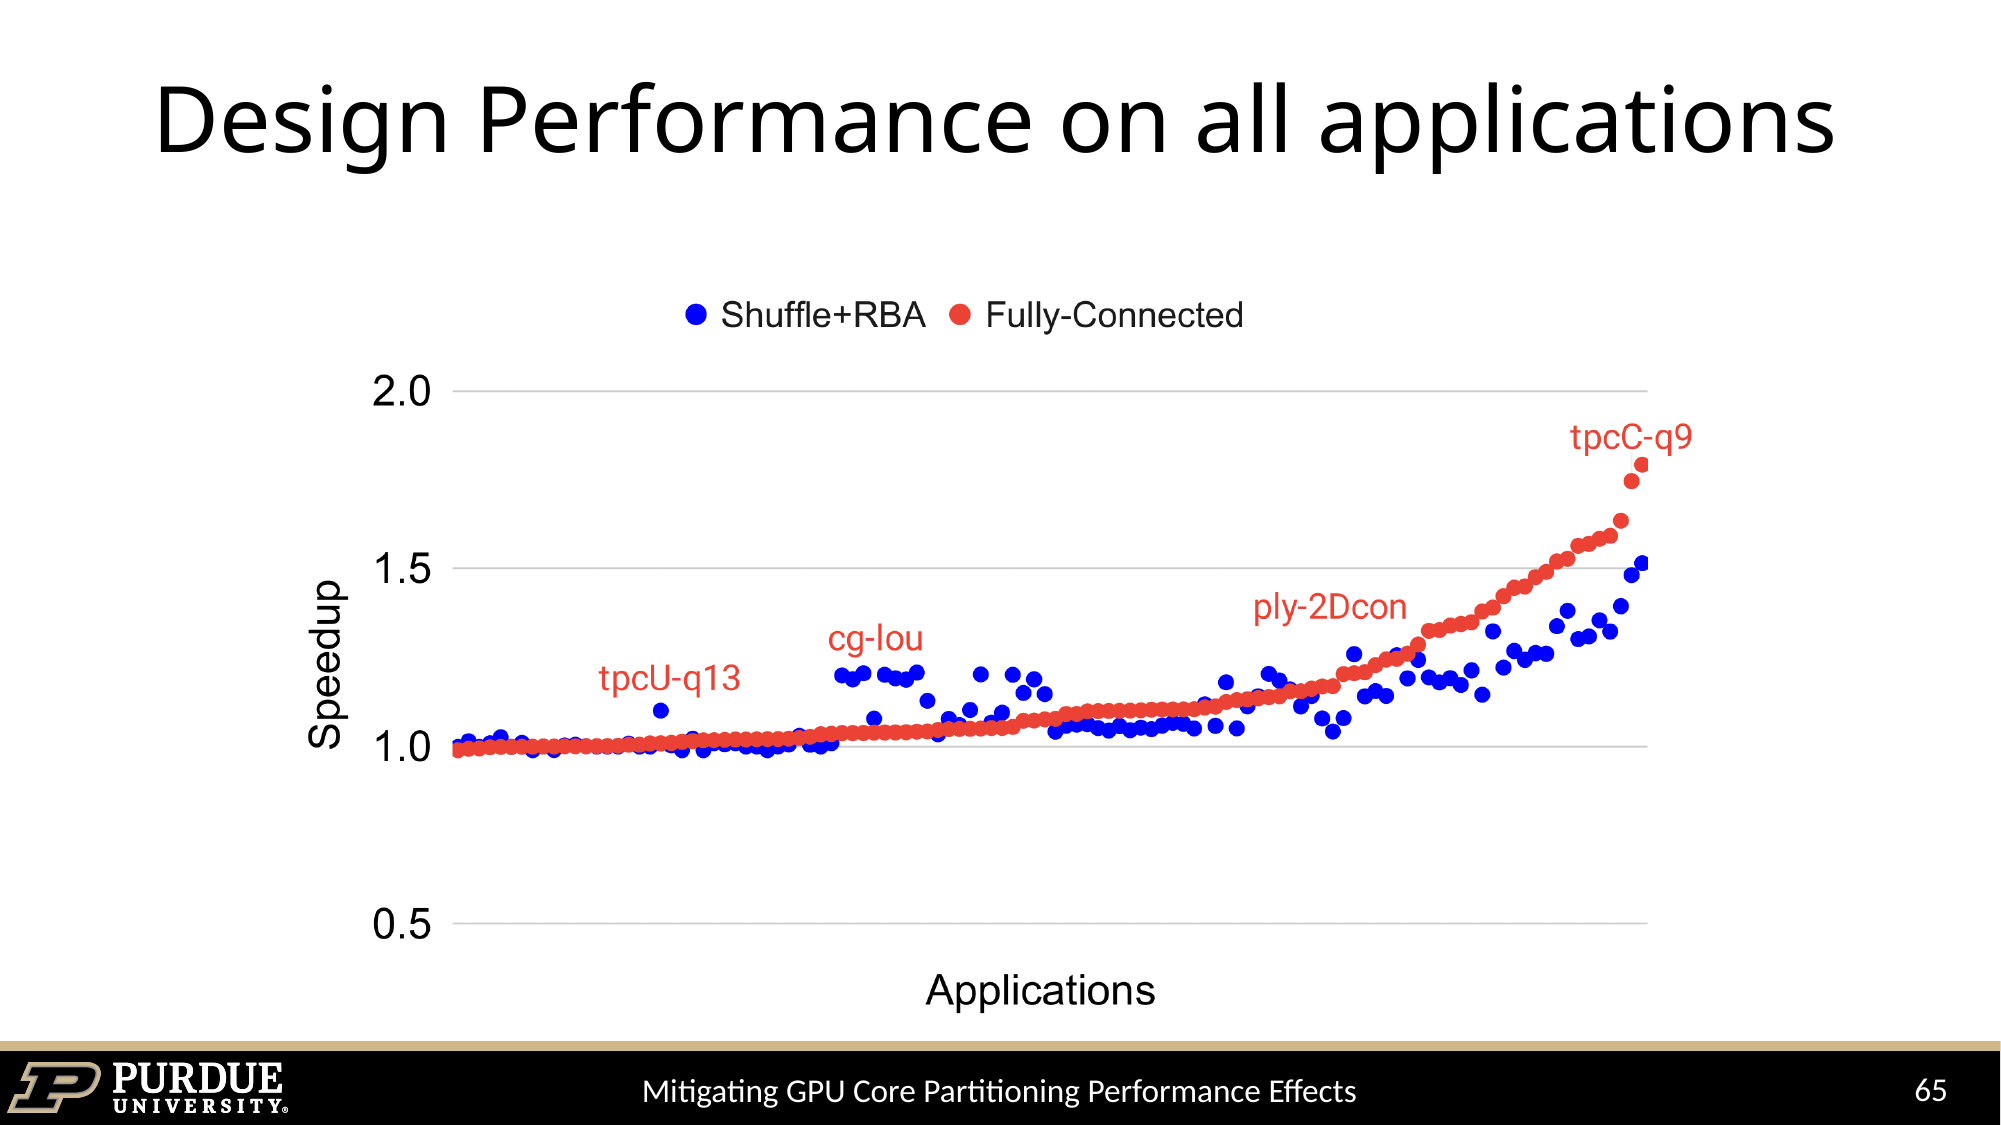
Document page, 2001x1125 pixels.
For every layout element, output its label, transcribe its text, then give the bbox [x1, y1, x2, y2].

title Design Performance on all applications [137, 37, 1863, 209]
picture [7, 1062, 288, 1113]
slide_number 65 [1862, 1051, 2000, 1125]
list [306, 299, 1693, 1014]
